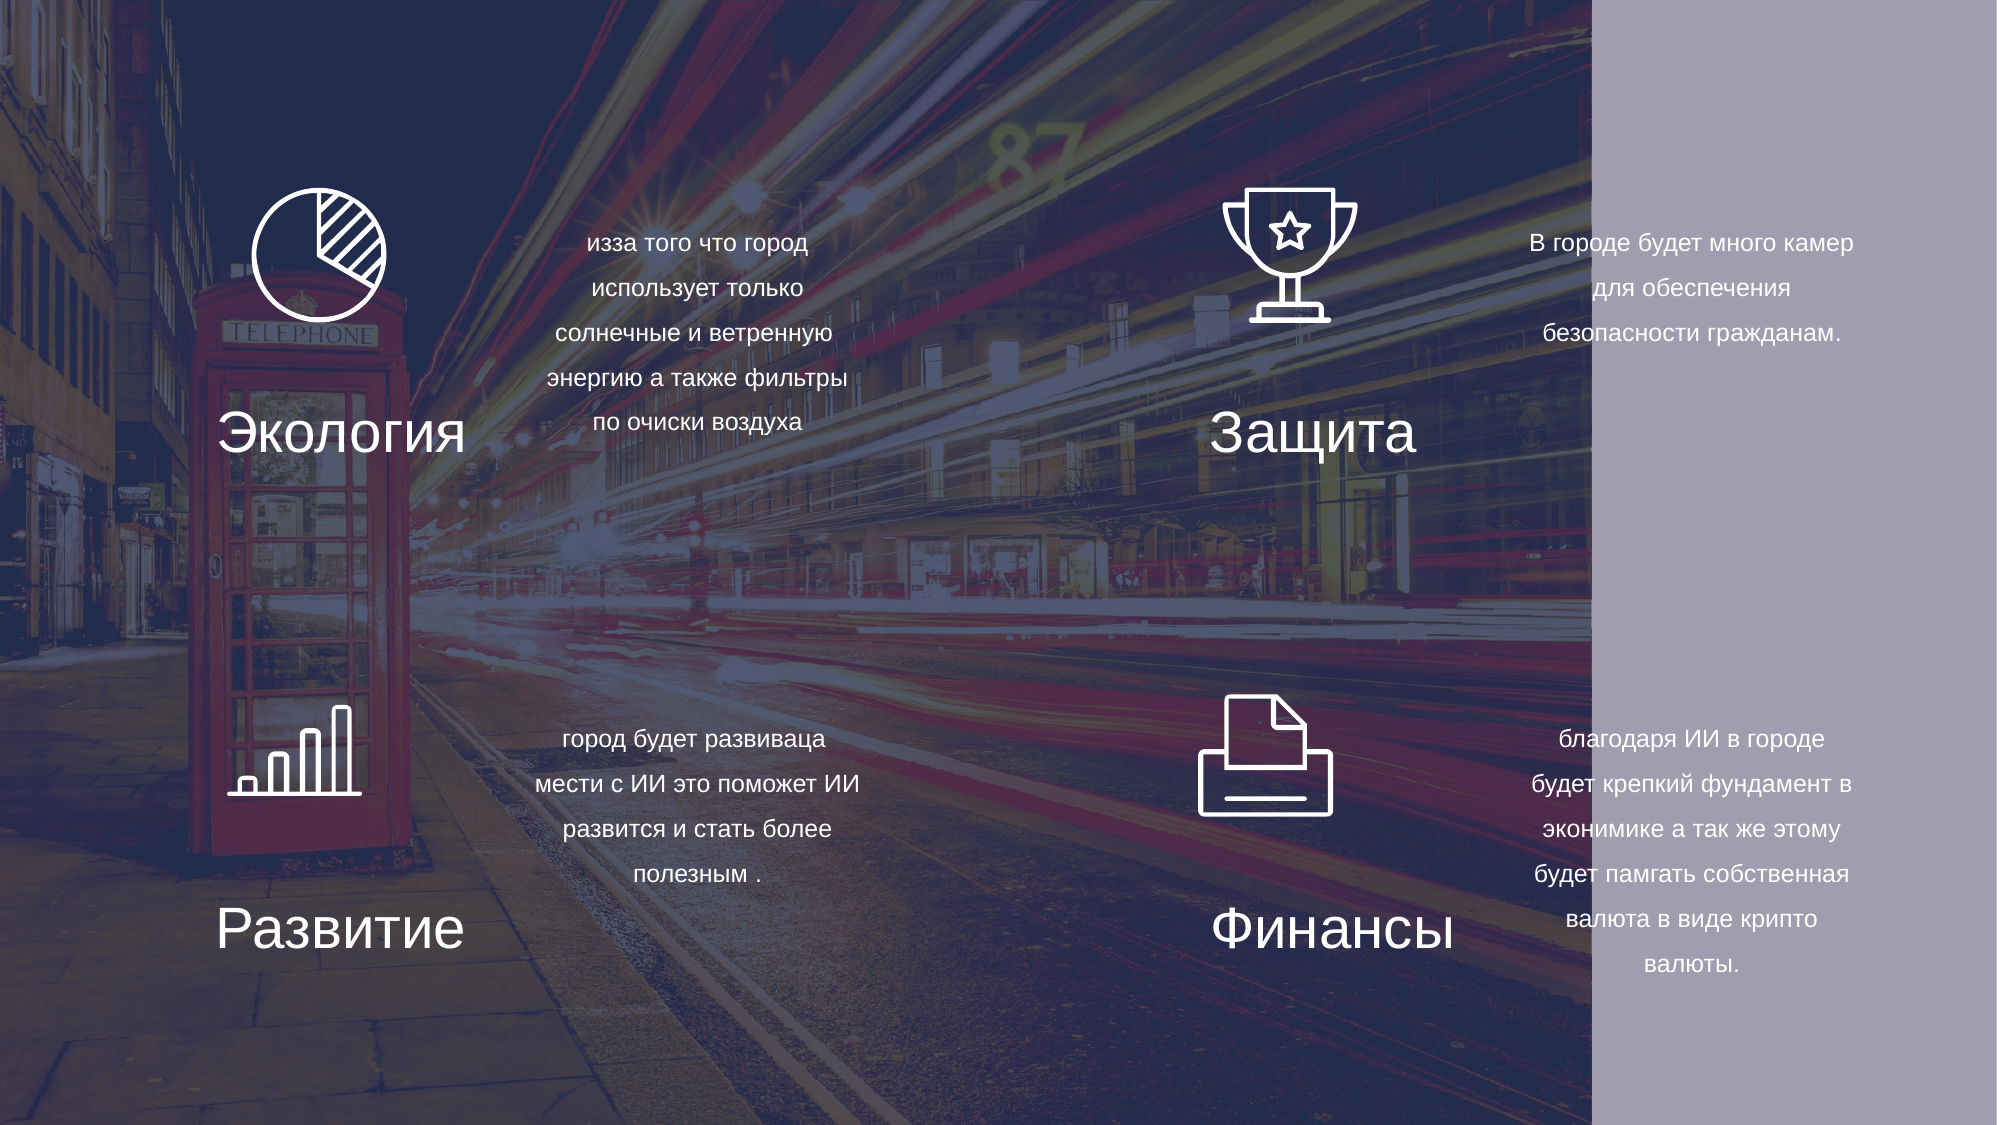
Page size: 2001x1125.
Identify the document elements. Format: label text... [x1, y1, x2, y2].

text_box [1198, 694, 1334, 817]
text_box [1592, 0, 1998, 1125]
picture [0, 0, 1592, 1125]
text_box В городе будет много камер для обеспечения безопасности гражданам. [1592, 204, 1870, 354]
text_box благодаря ИИ в городе будет крепкий фундамент в эконимике а так же этому будет памгать собственная валюта в виде крипто валюты. [1592, 700, 1870, 985]
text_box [1222, 187, 1358, 323]
